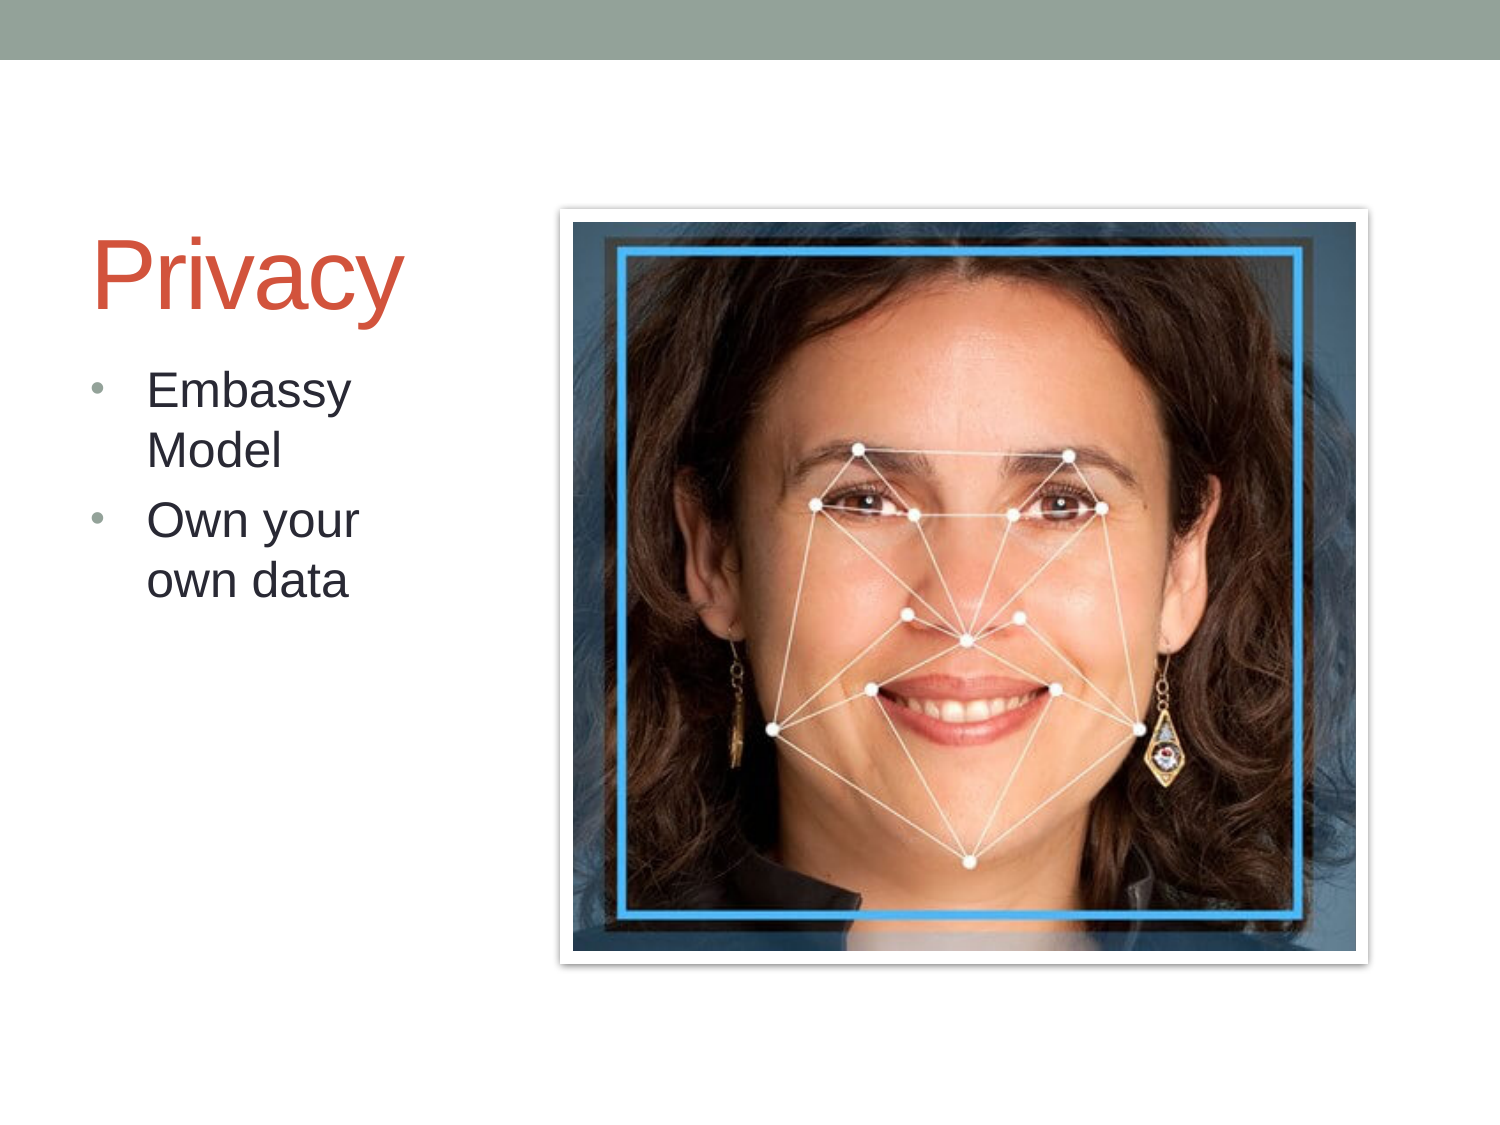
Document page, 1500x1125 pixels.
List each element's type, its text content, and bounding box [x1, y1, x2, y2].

list Embassy Model Own your own data [75, 350, 426, 1046]
title Privacy [75, 129, 427, 338]
picture [572, 221, 1356, 952]
